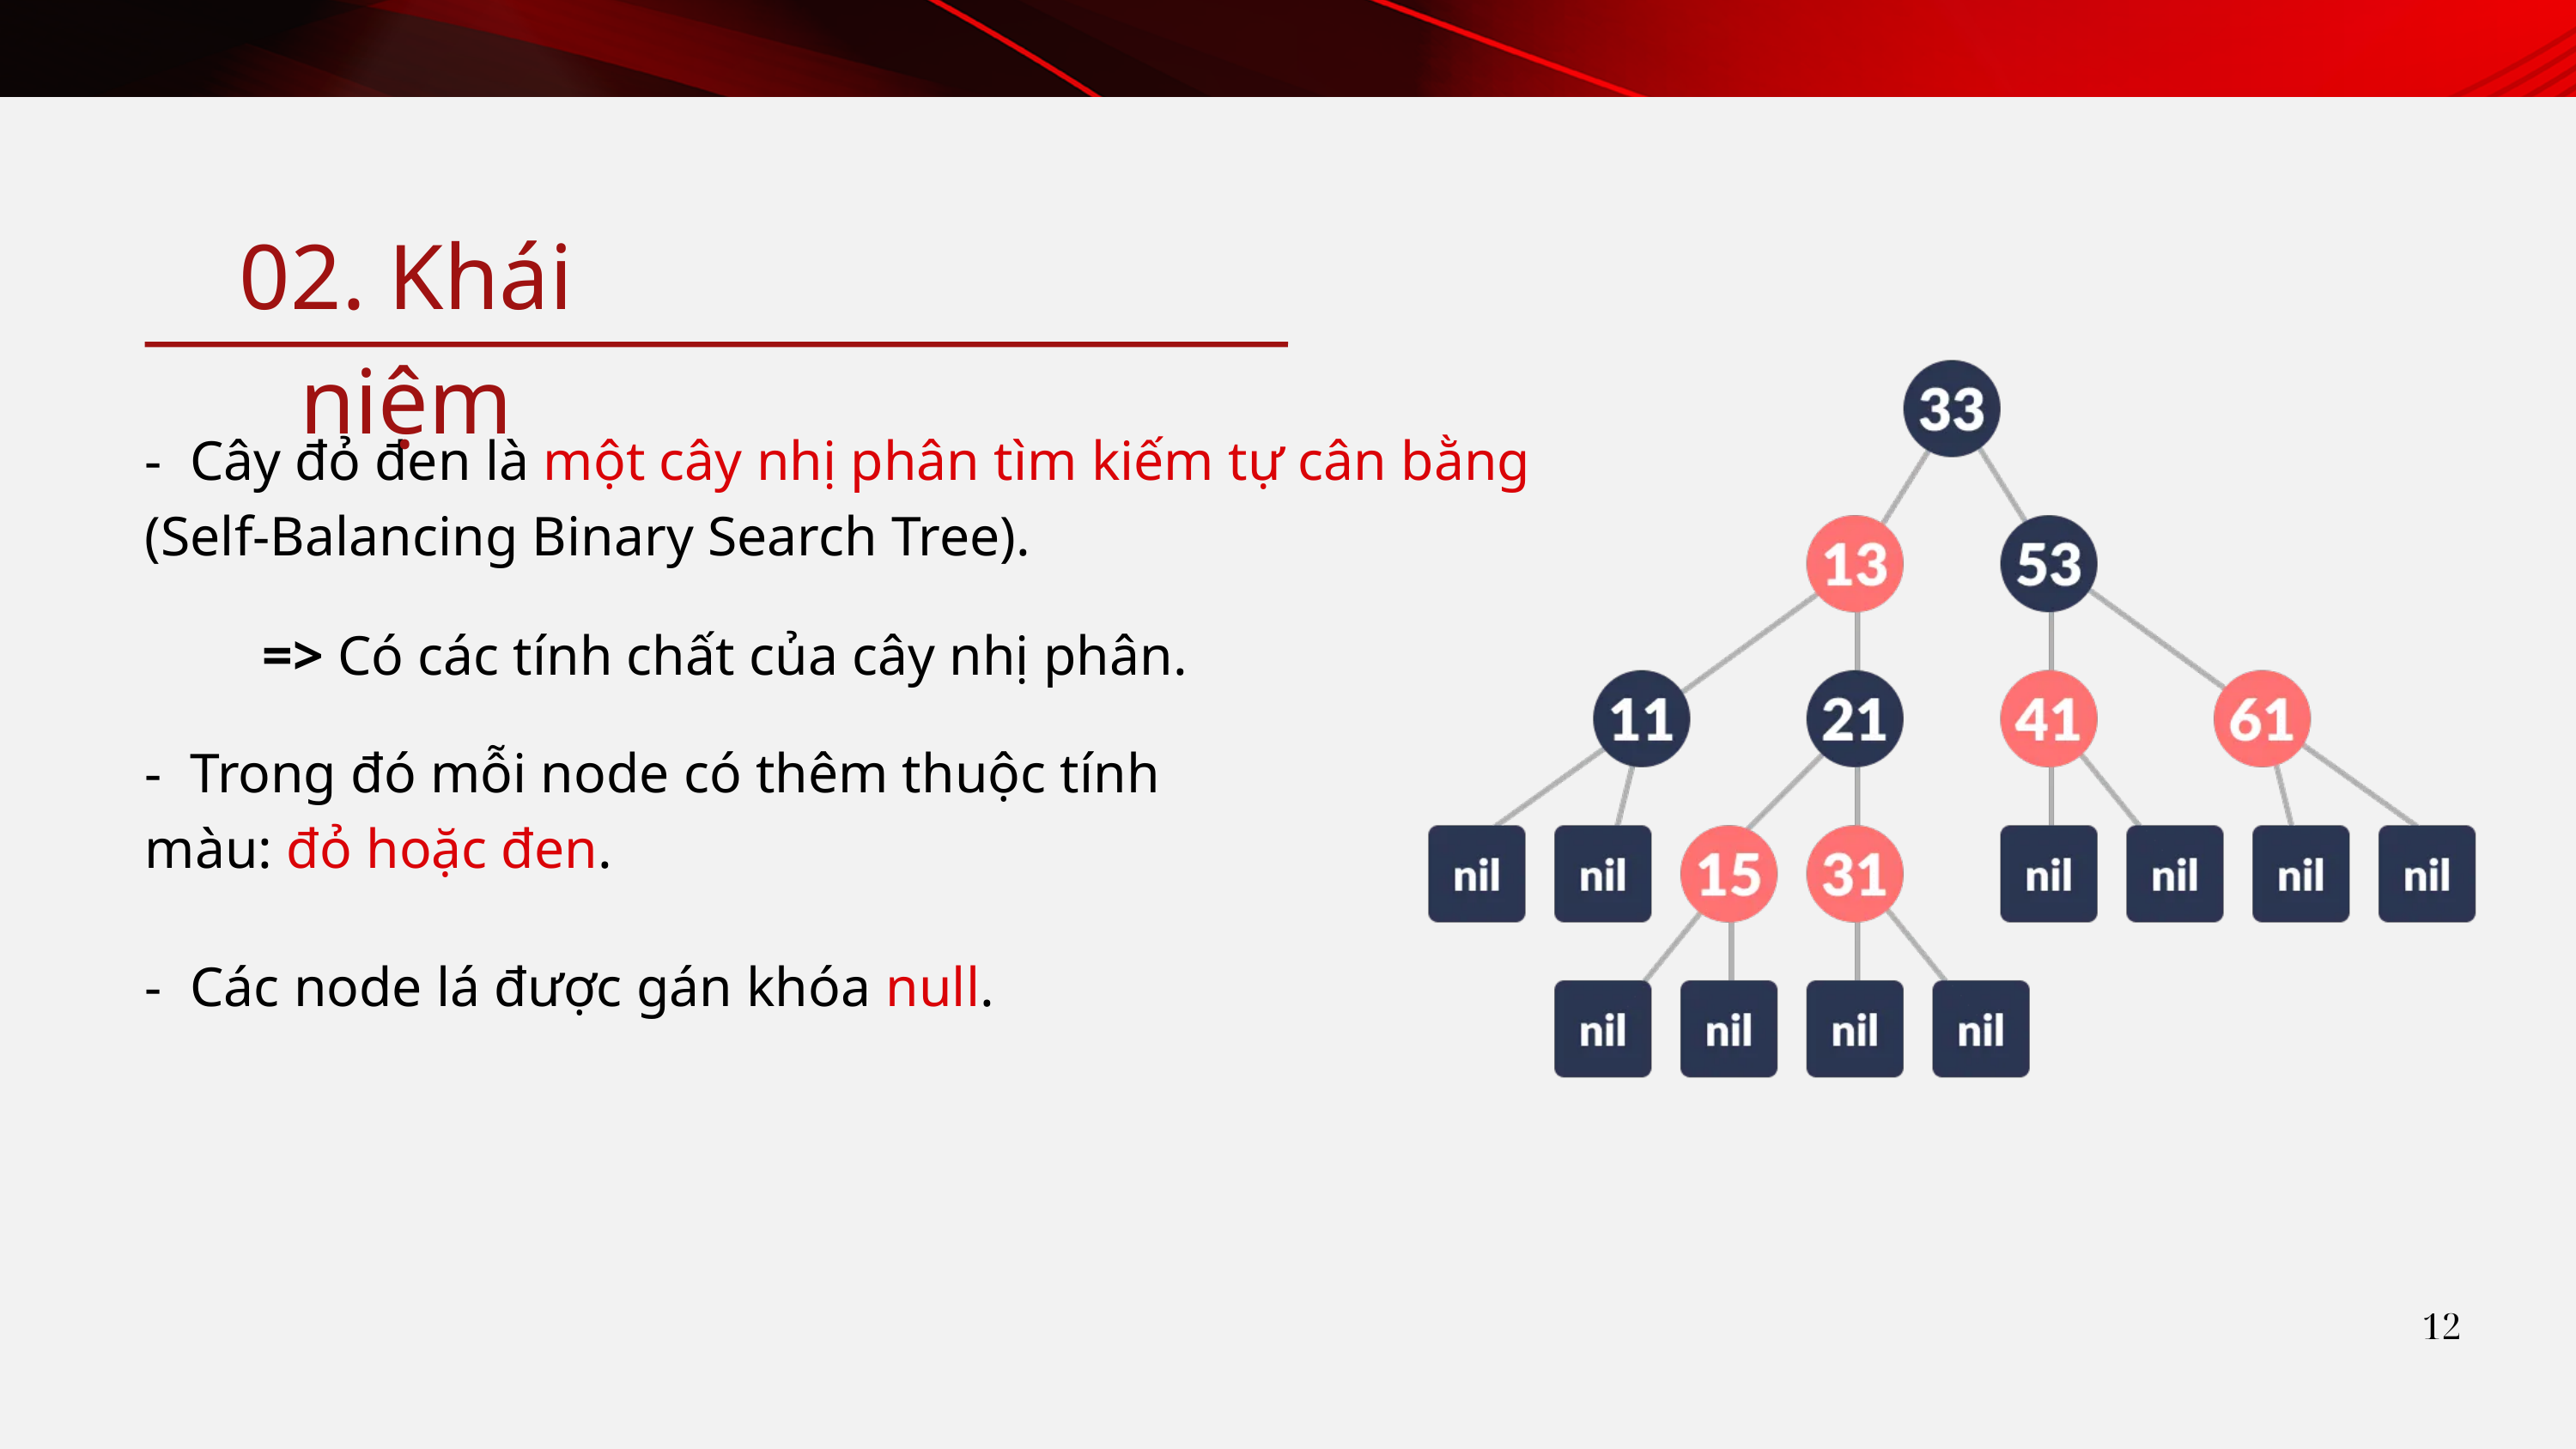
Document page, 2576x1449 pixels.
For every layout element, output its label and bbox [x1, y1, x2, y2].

text_box [0, 0, 2576, 1449]
text_box [144, 423, 1563, 682]
